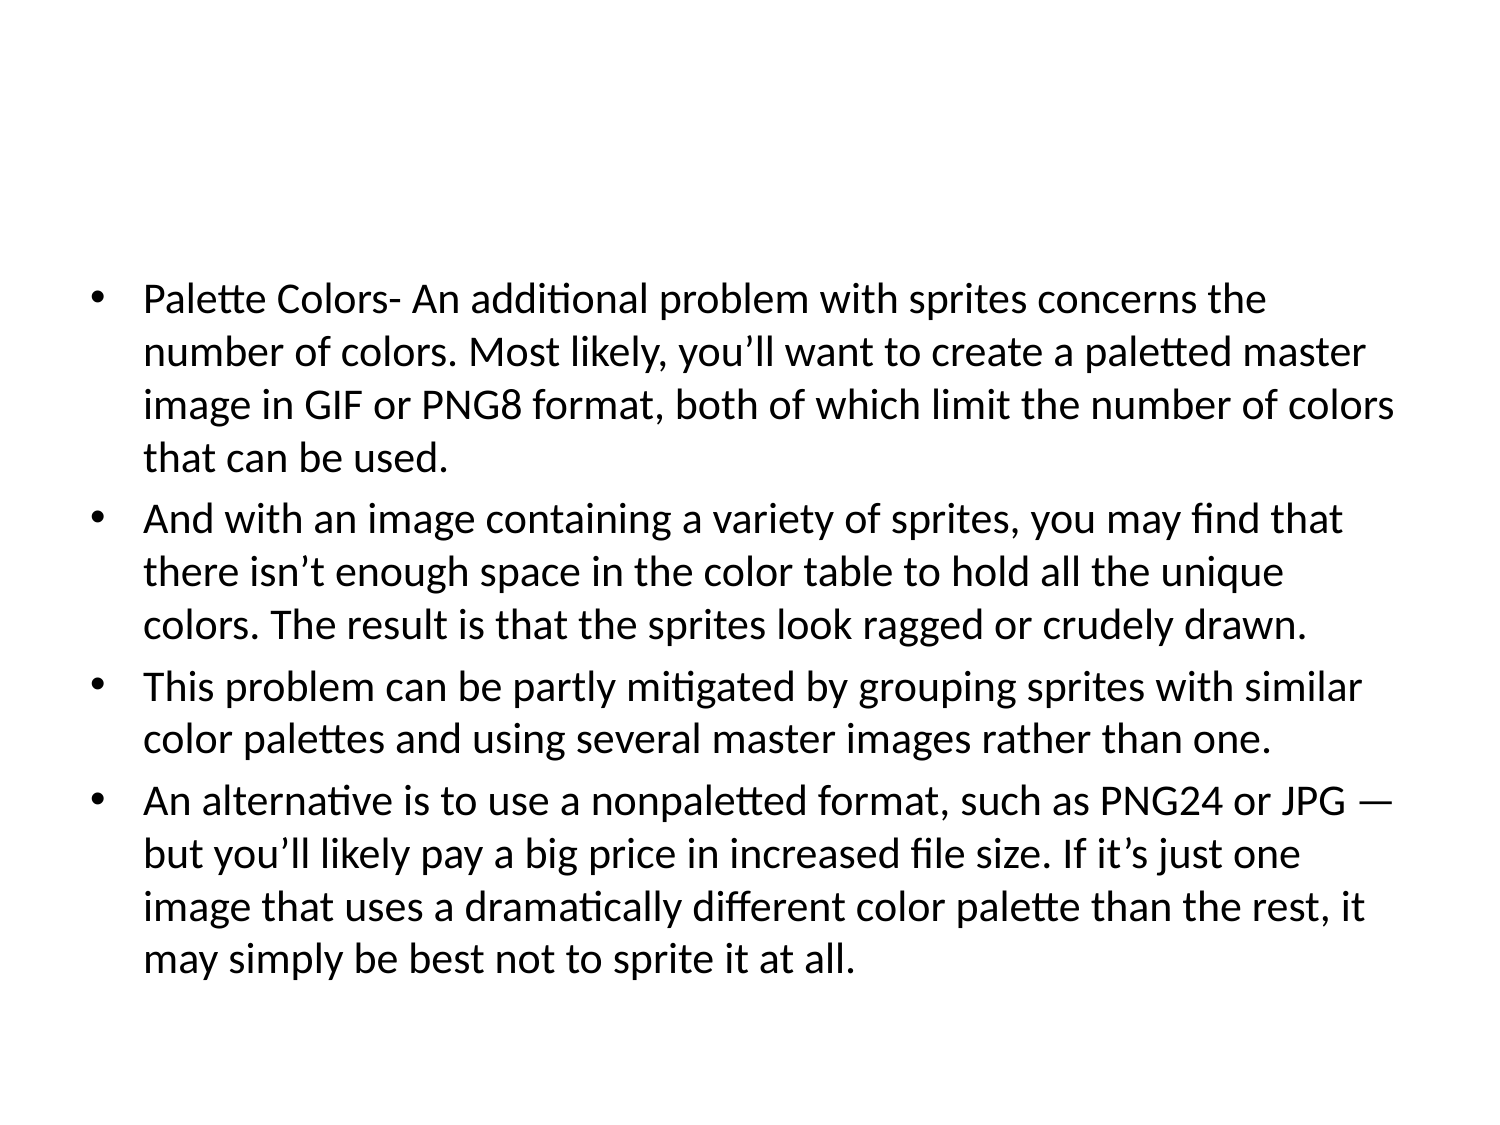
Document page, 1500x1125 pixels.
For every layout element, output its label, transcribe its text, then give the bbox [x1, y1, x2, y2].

list Palette Colors- An additional problem with sprites concerns the number of colors. Most likely, you’ll want to create a paletted master image in GIF or PNG8 format, both of which limit the number of colors that can be used. And with an image containing a variety of sprites, you may find that there isn’t enough space in the color table to hold all the unique colors. The result is that the sprites look ragged or crudely drawn. This problem can be partly mitigated by grouping sprites with similar color palettes and using several master images rather than one. An alternative is to use a nonpaletted format, such as PNG24 or JPG — but you’ll likely pay a big price in increased file size. If it’s just one image that uses a dramatically different color palette than the rest, it may simply be best not to sprite it at all. [75, 262, 1425, 1005]
